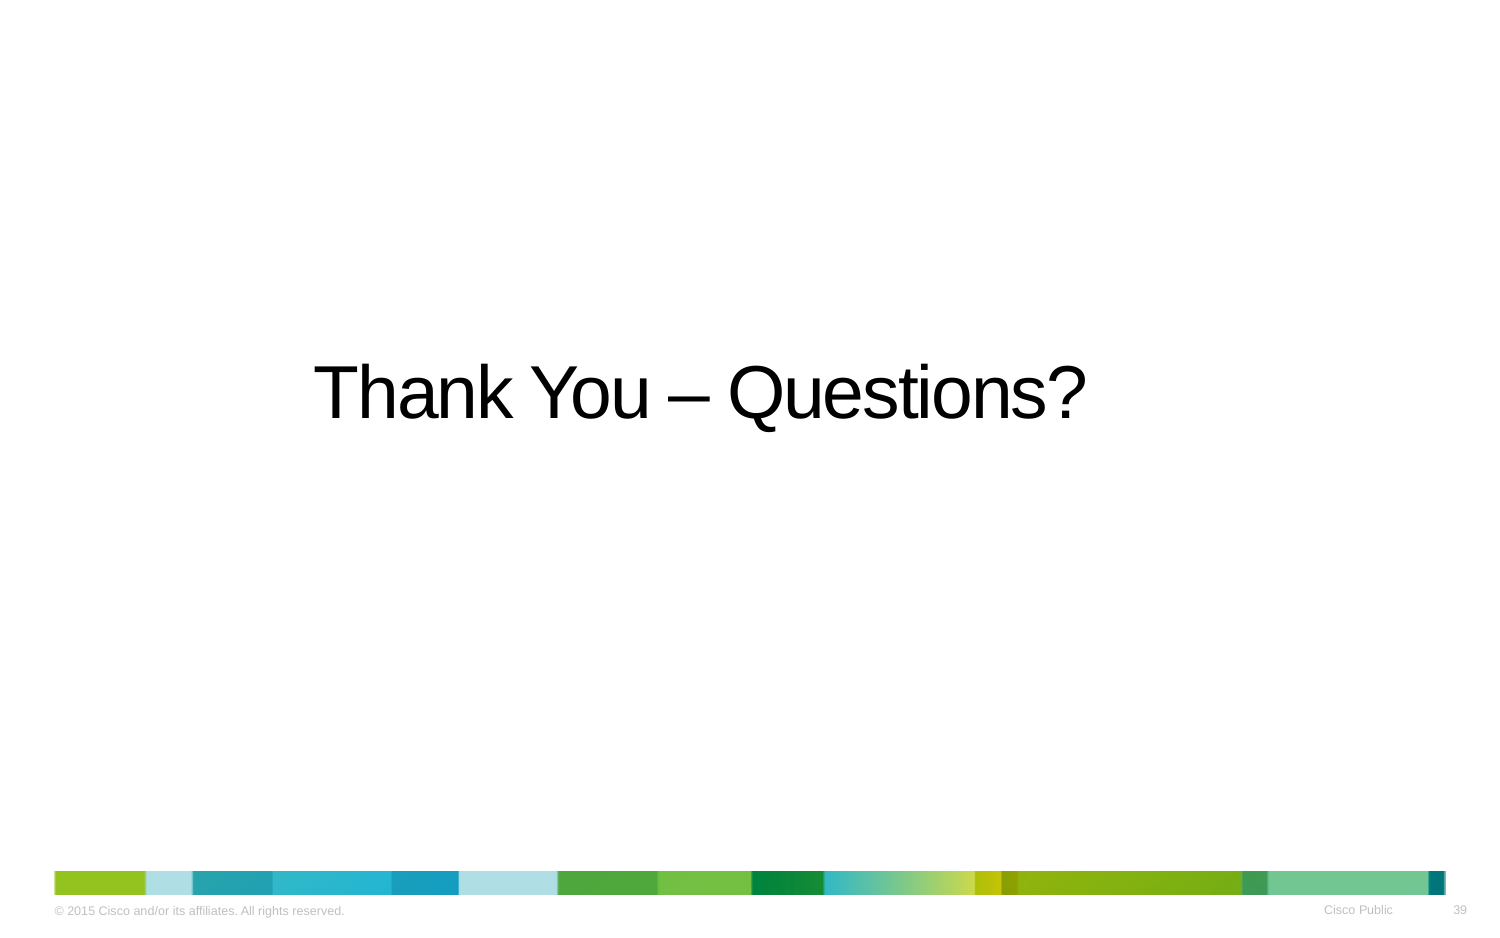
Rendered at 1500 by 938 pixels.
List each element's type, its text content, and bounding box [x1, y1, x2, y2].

picture [54, 871, 1446, 895]
title Thank You – Questions? [300, 325, 1231, 441]
